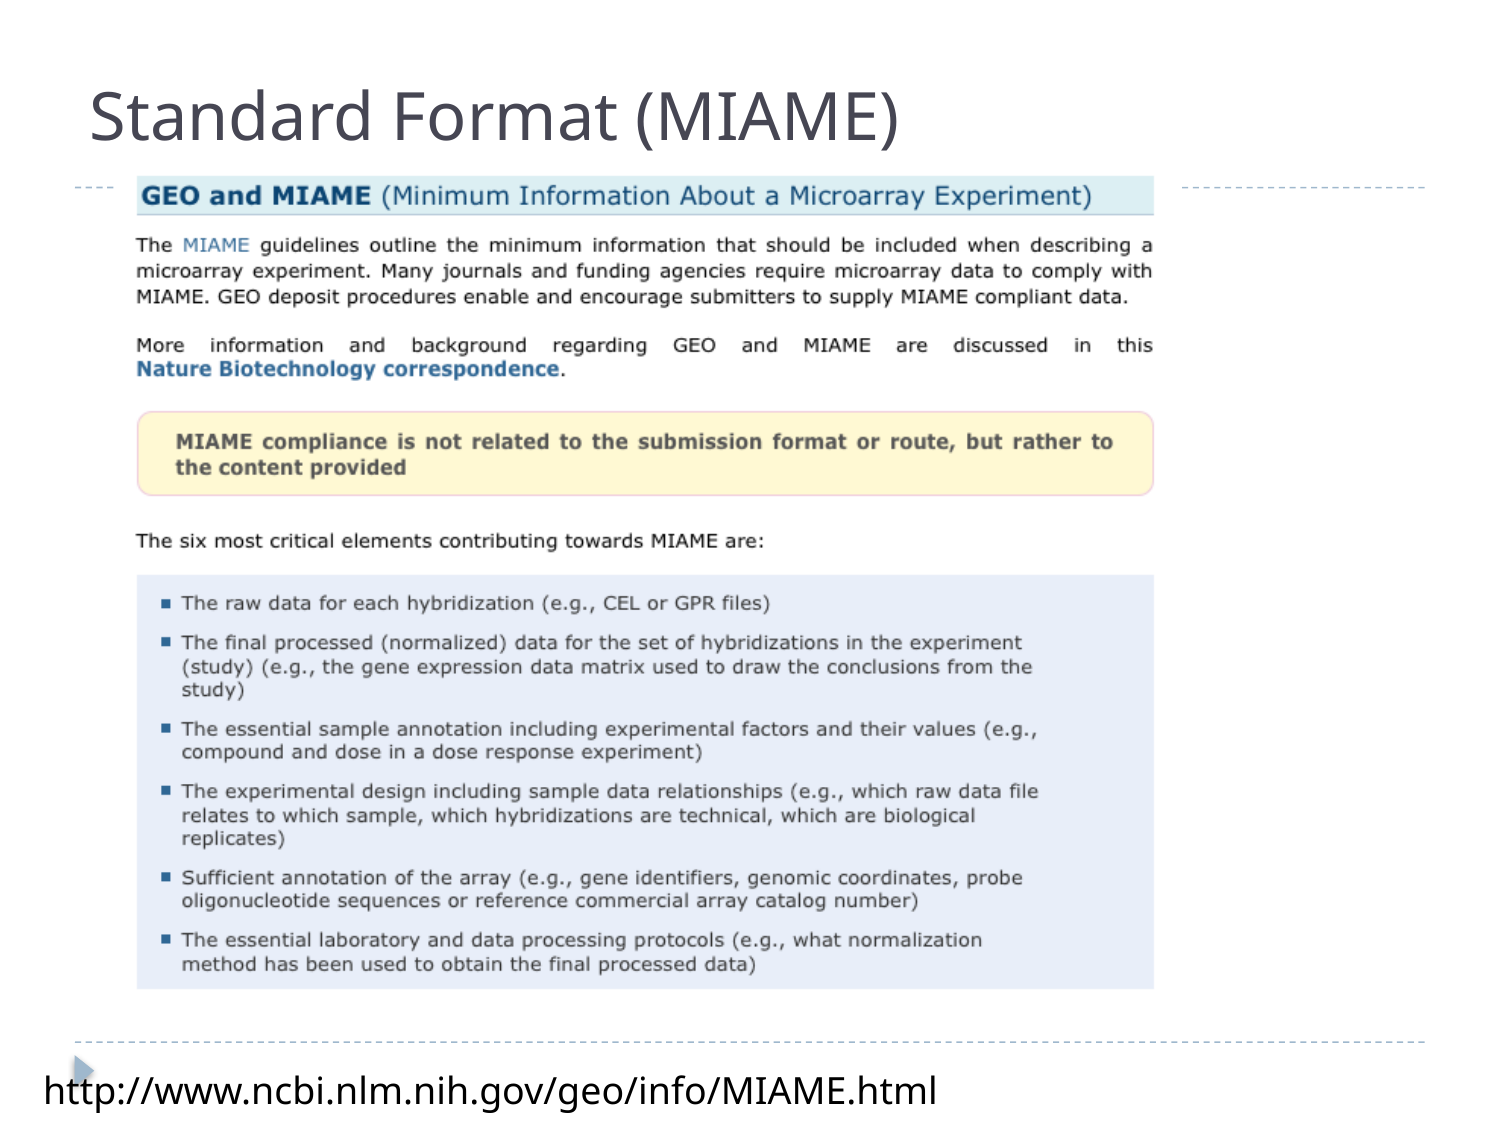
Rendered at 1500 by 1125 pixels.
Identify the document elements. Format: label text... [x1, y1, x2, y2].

title Standard Format (MIAME) [75, 0, 1425, 162]
text_box http://www.ncbi.nlm.nih.gov/geo/info/MIAME.html [28, 1059, 954, 1120]
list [0, 161, 1417, 1007]
